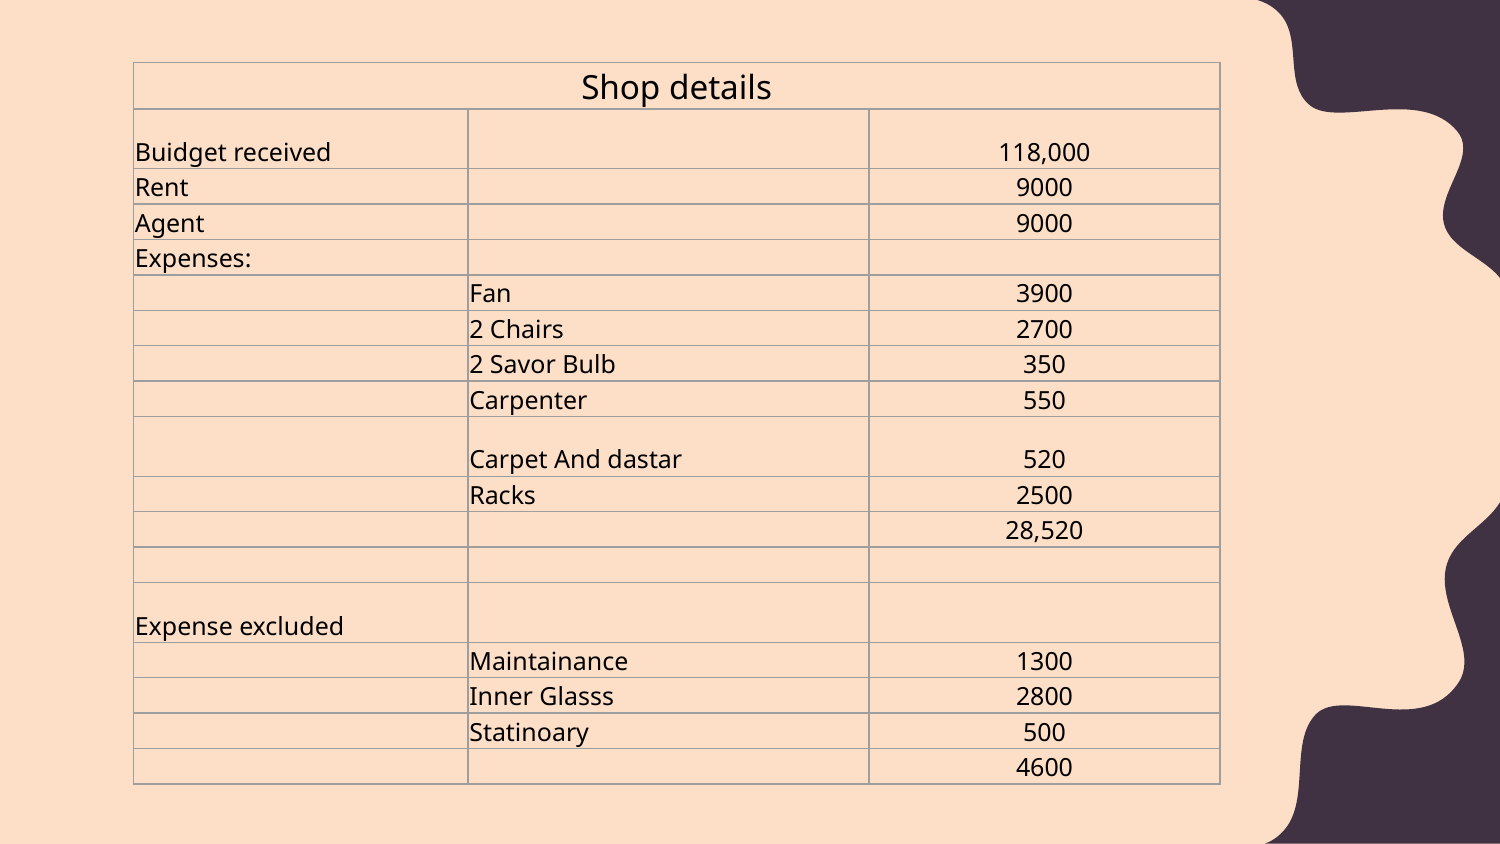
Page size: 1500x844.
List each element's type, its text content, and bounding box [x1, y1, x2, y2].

table_cell [469, 749, 868, 783]
table_cell 2 Chairs [469, 311, 868, 345]
table_cell Agent [134, 205, 467, 239]
table_cell [134, 346, 467, 380]
table_cell Carpenter [469, 382, 868, 416]
table_cell 118,000 [870, 110, 1219, 168]
table_cell Buidget received [134, 110, 467, 168]
table_cell [134, 382, 467, 416]
table_cell 9000 [870, 169, 1219, 203]
table_cell [134, 311, 467, 345]
table_cell [469, 548, 868, 582]
table_cell 4600 [870, 749, 1219, 783]
table_cell [134, 512, 467, 546]
table_cell [469, 583, 868, 642]
table_cell Expenses: [134, 240, 467, 274]
table_cell 520 [870, 417, 1219, 476]
table_cell [870, 548, 1219, 582]
table_cell 2500 [870, 477, 1219, 511]
table_cell [469, 169, 868, 203]
table_cell 1300 [870, 643, 1219, 677]
table_cell Inner Glasss [469, 678, 868, 712]
table_cell [134, 749, 467, 783]
table_cell 550 [870, 382, 1219, 416]
table_cell 2 Savor Bulb [469, 346, 868, 380]
table_cell Maintainance [469, 643, 868, 677]
table_cell Statinoary [469, 714, 868, 748]
table_cell 9000 [870, 205, 1219, 239]
table_cell 500 [870, 714, 1219, 748]
table_cell [134, 276, 467, 310]
table_cell [469, 110, 868, 168]
table_cell 28,520 [870, 512, 1219, 546]
table_cell [134, 678, 467, 712]
table_cell 2700 [870, 311, 1219, 345]
table_cell [134, 643, 467, 677]
table_cell Rent [134, 169, 467, 203]
table_cell 2800 [870, 678, 1219, 712]
table_cell 3900 [870, 276, 1219, 310]
table_cell [469, 240, 868, 274]
table_cell [134, 477, 467, 511]
table_cell [469, 512, 868, 546]
table_cell [134, 714, 467, 748]
table_cell [870, 583, 1219, 642]
table_header Shop details [134, 63, 1219, 108]
table_cell [870, 240, 1219, 274]
table_cell Fan [469, 276, 868, 310]
table_cell [134, 417, 467, 476]
table_cell Expense excluded [134, 583, 467, 642]
table_cell [469, 205, 868, 239]
table_cell [134, 548, 467, 582]
table_cell Racks [469, 477, 868, 511]
table_cell 350 [870, 346, 1219, 380]
table_cell Carpet And dastar [469, 417, 868, 476]
